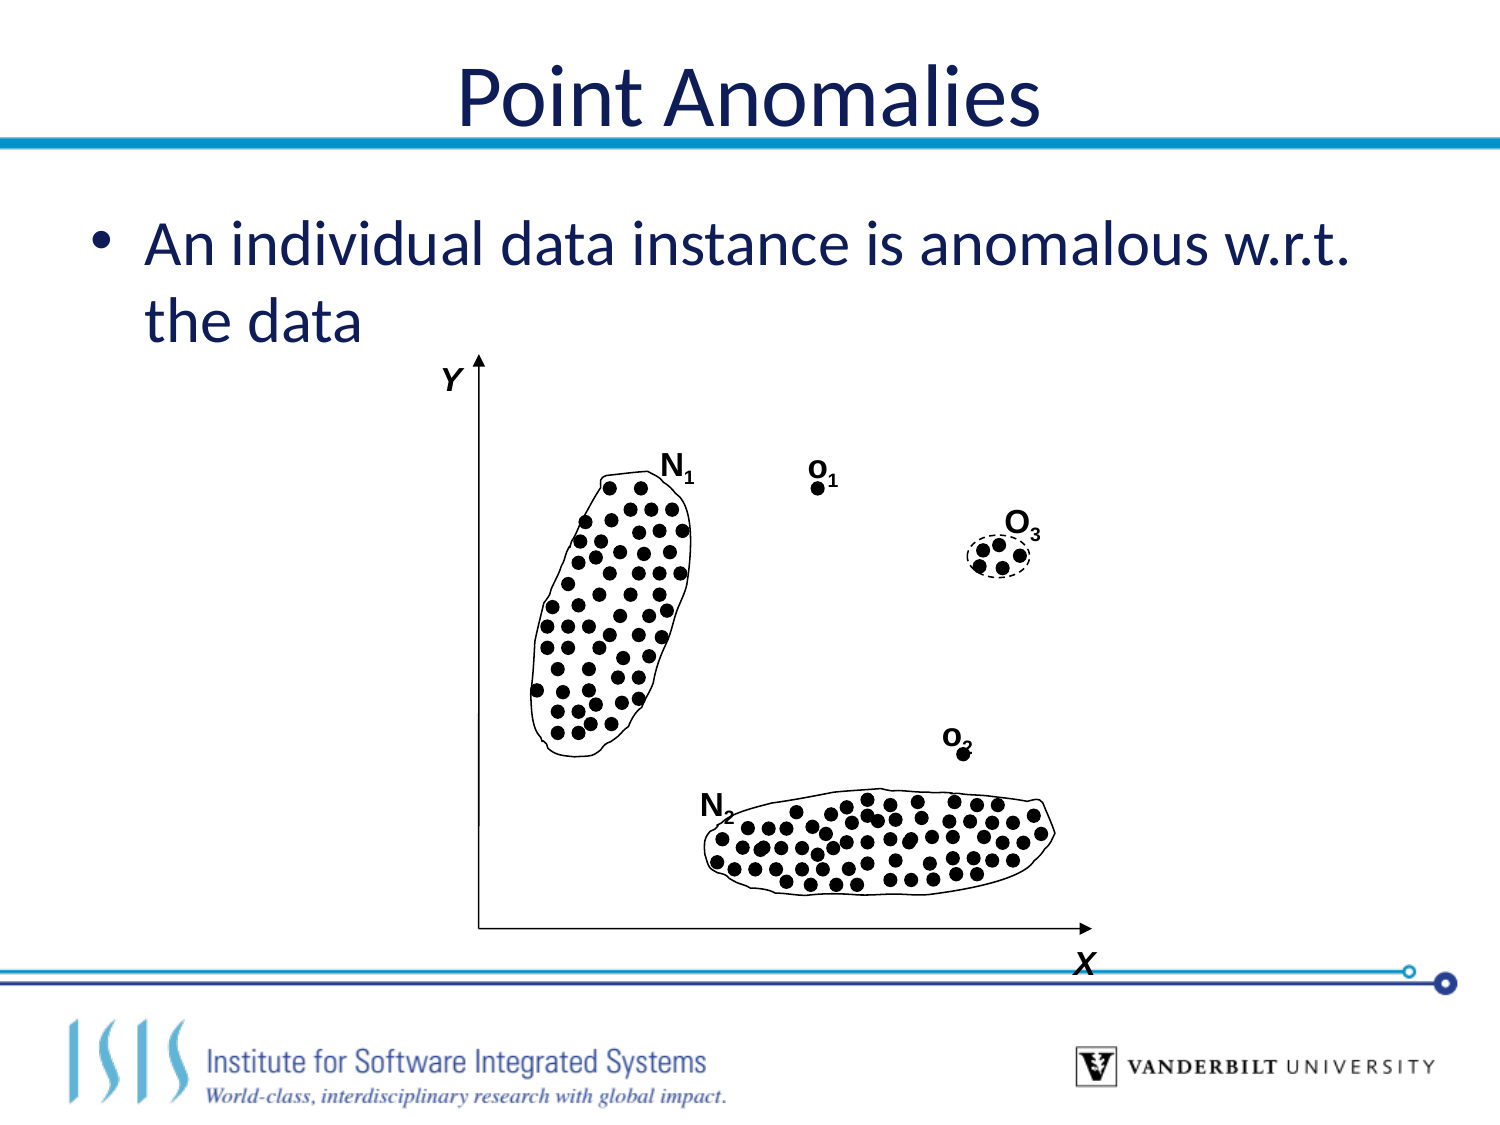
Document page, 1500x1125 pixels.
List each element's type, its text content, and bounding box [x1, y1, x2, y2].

title Point Anomalies [75, 26, 1425, 155]
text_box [424, 349, 1111, 991]
list An individual data instance is anomalous w.r.t. the data [75, 193, 1425, 936]
